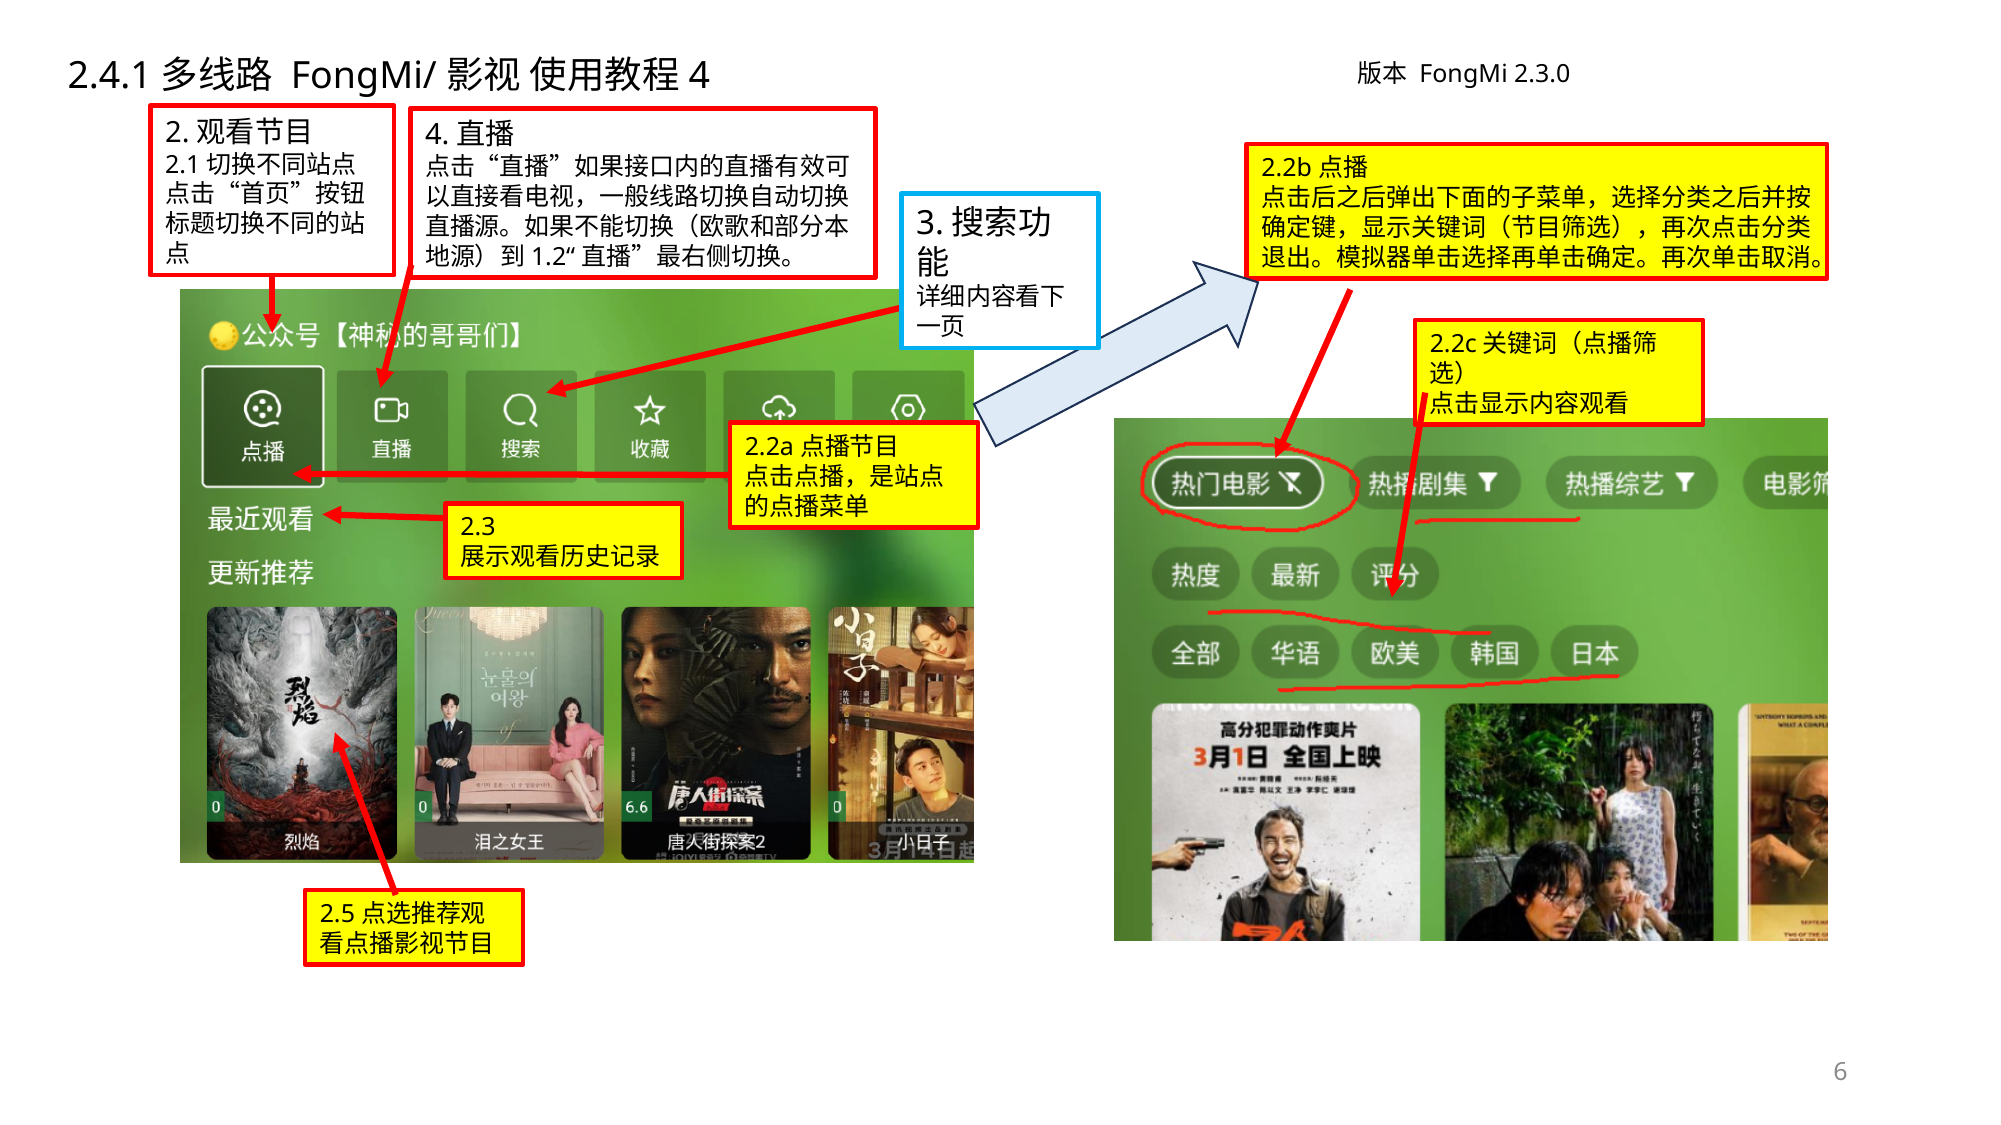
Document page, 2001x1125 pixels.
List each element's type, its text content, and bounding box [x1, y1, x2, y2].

text_box 2.2b点播 点击后之后弹出下面的子菜单，选择分类之后并按确定键，显示关键词（节目筛选），再次点击分类退出。模拟器单击选择再单击确定。再次单击取消。 [1246, 143, 1828, 279]
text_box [334, 732, 396, 895]
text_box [322, 514, 446, 519]
text_box 2.5点选推荐观看点播影视节目 [305, 889, 524, 965]
picture [905, 289, 974, 345]
slide_number 6 [1412, 1042, 1863, 1103]
text_box 2.2c关键词（点播筛选） 点击显示内容观看 [1414, 319, 1703, 418]
picture [180, 289, 974, 863]
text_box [1391, 392, 1426, 598]
title 2.4.1多线路 FongMi/影视 使用教程4 [52, 38, 1180, 115]
text_box 2.2a点播节目 点击点播，是站点的点播菜单 [974, 422, 979, 528]
text_box 4.直播 点击“直播”如果接口内的直播有效可以直接看电视，一般线路切换自动切换直播源。如果不能切换（欧歌和部分本地源）到1.2“直播”最右侧切换。 [410, 115, 876, 278]
text_box 3.搜索功能 详细内容看下一页 [901, 193, 1099, 348]
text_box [546, 307, 902, 393]
text_box 2.观看节目 2.1切换不同站点 点击“首页”按钮标题切换不同的站点 [150, 105, 395, 276]
text_box 版本 FongMi 2.3.0 [1343, 49, 1893, 95]
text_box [380, 264, 412, 389]
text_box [1275, 289, 1351, 458]
picture [1114, 418, 1828, 941]
text_box [974, 260, 1260, 448]
